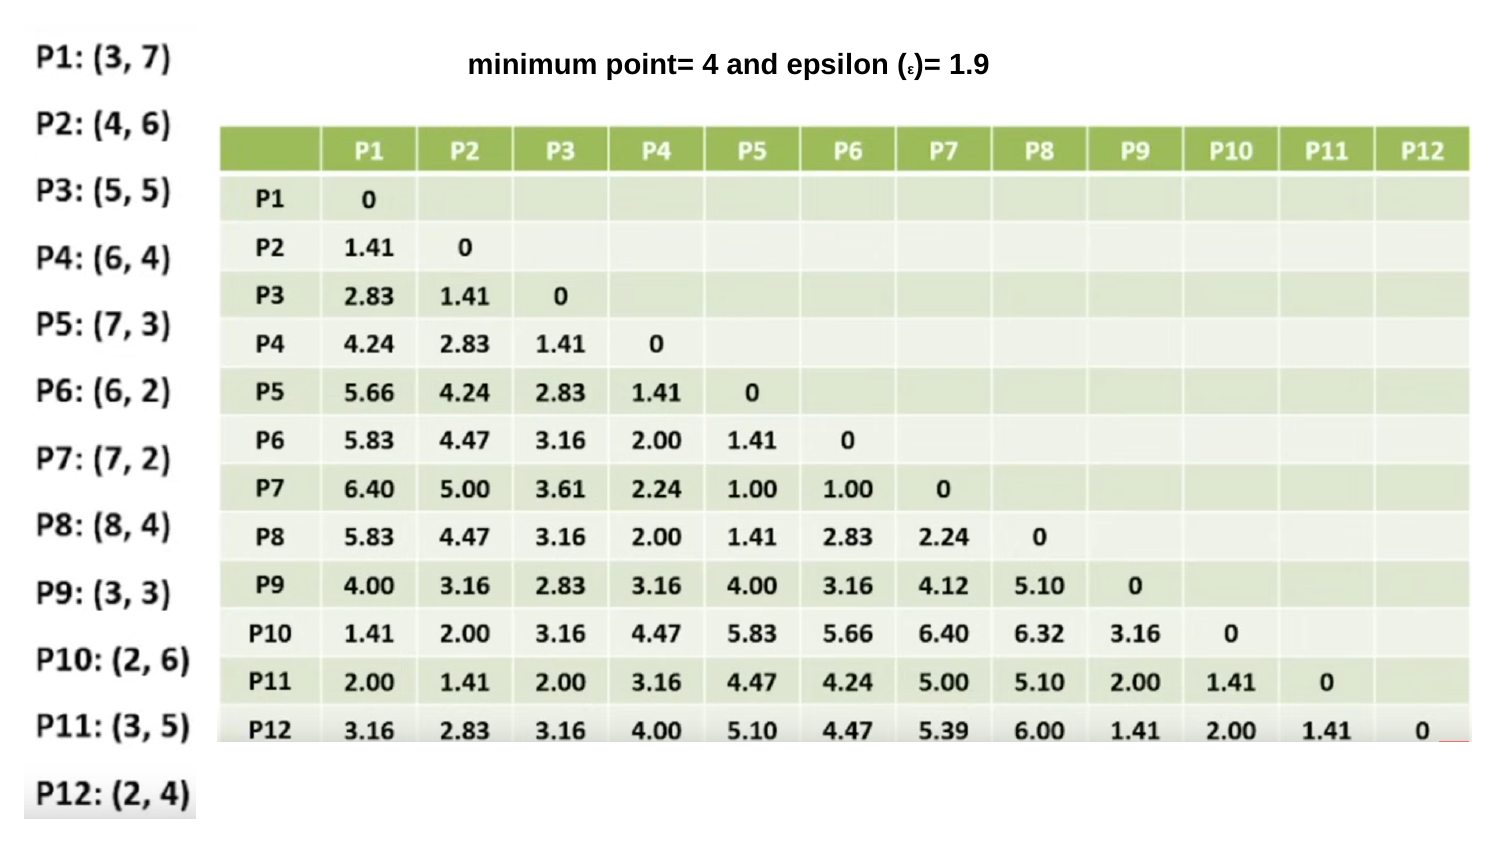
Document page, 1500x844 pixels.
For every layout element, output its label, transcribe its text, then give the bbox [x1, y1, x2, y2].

text_box minimum point= 4 and epsilon (ε)= 1.9 [452, 24, 1112, 96]
picture [24, 24, 196, 819]
picture [216, 124, 1472, 742]
